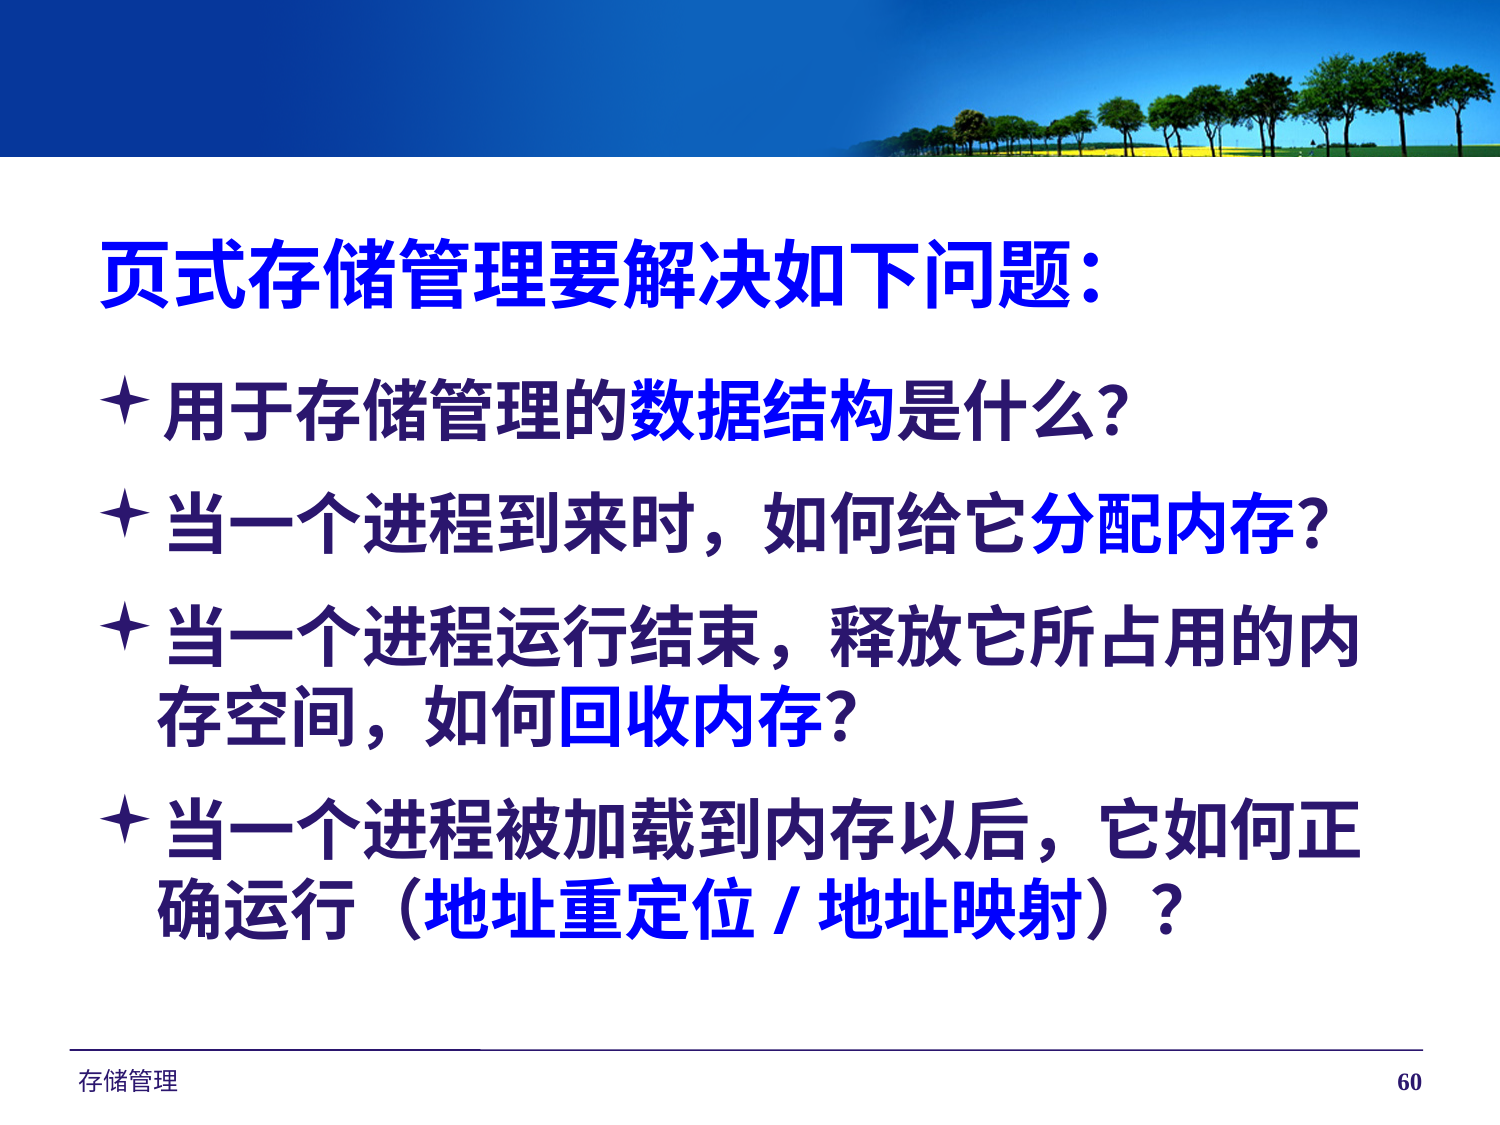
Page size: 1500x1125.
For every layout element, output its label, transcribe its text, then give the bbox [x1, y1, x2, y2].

footer 60 [962, 1057, 1438, 1095]
picture [0, 0, 1500, 157]
text_box 用于存储管理的数据结构是什么？ 当一个进程到来时，如何给它分配内存？ 当一个进程运行结束，释放它所占用的内存空间，如何回收内存？ 当一个进程被加载到内存以后，它如何正确运行（地址重定位/地址映射）？ [80, 360, 1434, 956]
slide_number 存储管理 [63, 1057, 414, 1095]
text_box 页式存储管理要解决如下问题： [82, 219, 1163, 325]
